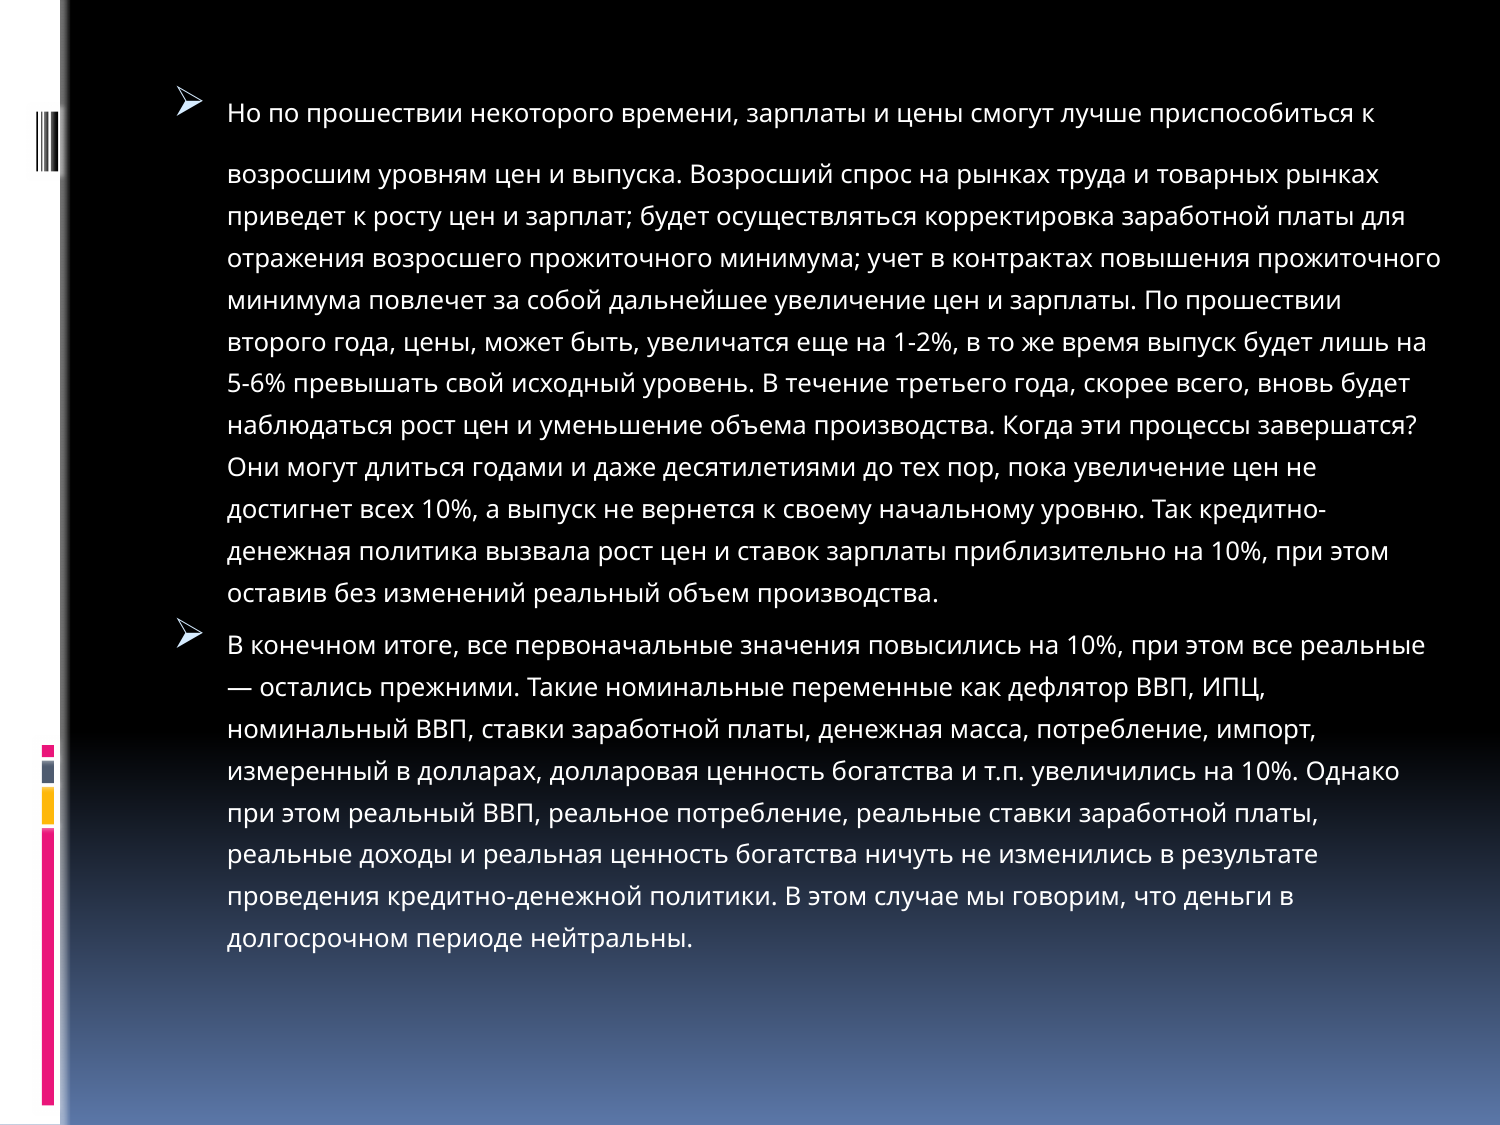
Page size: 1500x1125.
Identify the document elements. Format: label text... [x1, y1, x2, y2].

list Но по прошествии некоторого времени, зарплаты и цены смогут лучше приспособиться к возросшим уровням цен и выпуска. Возросший спрос на рынках труда и товарных рынках приведет к росту цен и зарплат; будет осуществляться корректировка заработной платы для отражения возросшего прожиточного минимума; учет в контрактах повышения прожиточного минимума повлечет за собой дальнейшее увеличение цен и зарплаты. По прошествии второго года, цены, может быть, увеличатся еще на 1-2%, в то же время выпуск будет лишь на 5-6% превышать свой исходный уровень. В течение третьего года, скорее всего, вновь будет наблюдаться рост цен и уменьшение объема производства. Когда эти процессы завершатся? Они могут длиться годами и даже десятилетиями до тех пор, пока увеличение цен не достигнет всех 10%, а выпуск не вернется к своему начальному уровню. Так кредитно-денежная политика вызвала рост цен и ставок зарплаты приблизительно на 10%, при этом оставив без изменений реальный объем производства. В конечном итоге, все первоначальные значения повысились на 10%, при этом все реальные — остались прежними. Такие номинальные переменные как дефлятор ВВП, ИПЦ, номинальный ВВП, ставки заработной платы, денежная масса, потребление, импорт, измеренный в долларах, долларовая ценность богатства и т.п. увеличились на 10%. Однако при этом реальный ВВП, реальное потребление, реальные ставки заработной платы, реальные доходы и реальная ценность богатства ничуть не изменились в результате проведения кредитно-денежной политики. В этом случае мы говорим, что деньги в долгосрочном периоде нейтральны. [147, 78, 1463, 986]
